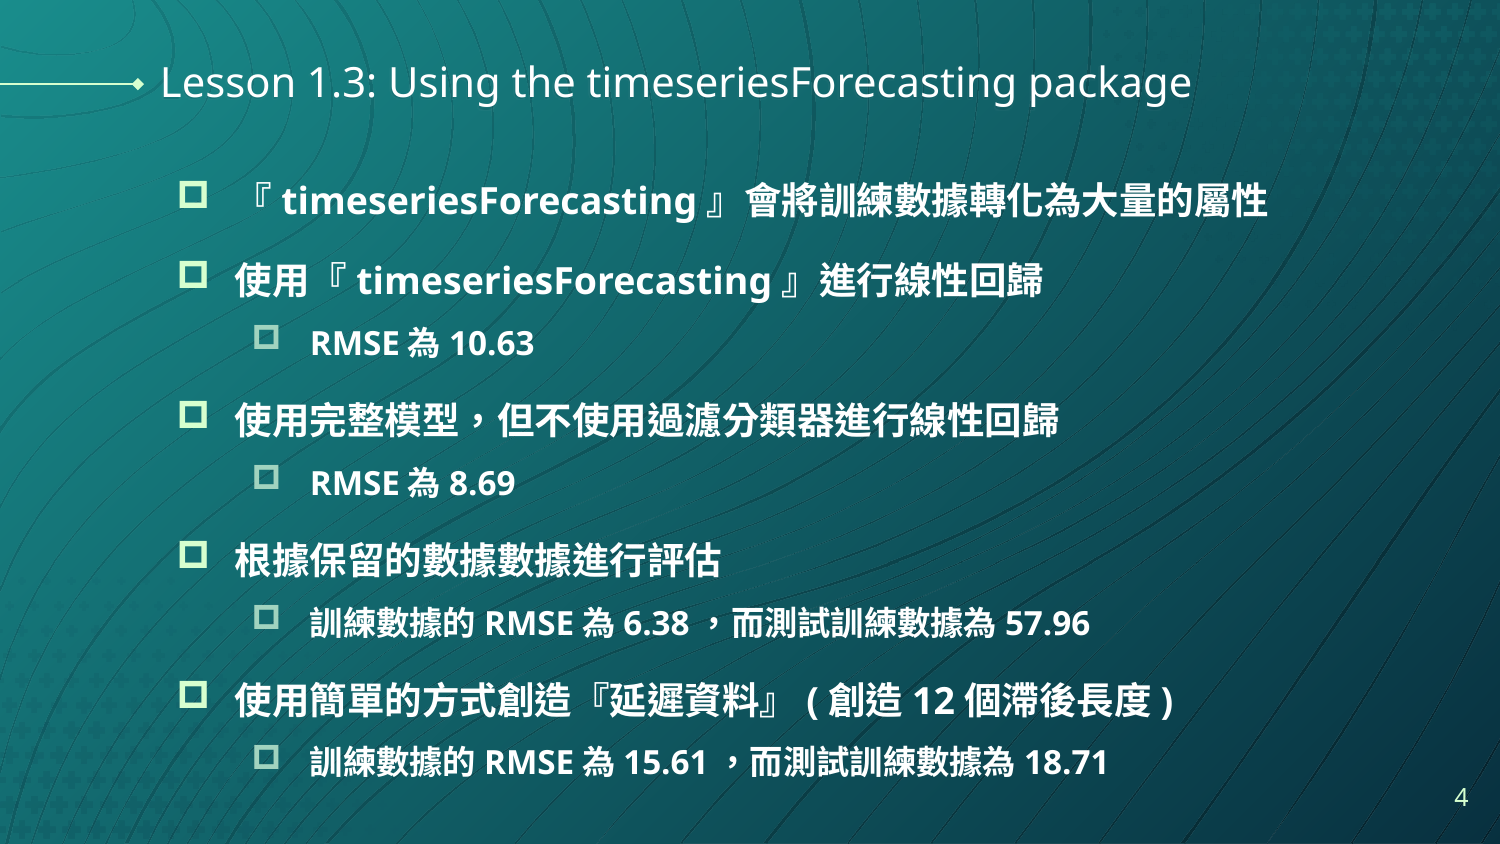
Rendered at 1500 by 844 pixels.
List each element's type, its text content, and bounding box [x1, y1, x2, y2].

slide_number 4 [1378, 766, 1469, 832]
title Lesson 1.3: Using the timeseriesForecasting package [159, 51, 1340, 117]
list 『timeseriesForecasting』會將訓練數據轉化為大量的屬性 使用『timeseriesForecasting』進行線性回歸 RMSE為10.63 使用完整模型，但不使用過濾分類器進行線性回歸 RMSE為8.69 根據保留的數據數據進行評估 訓練數據的RMSE為6.38，而測試訓練數據為57.96 使用簡單的方式創造『延遲資料』(創造12個滯後長度) 訓練數據的RMSE為15.61，而測試訓練數據為18.71 [159, 154, 1379, 824]
